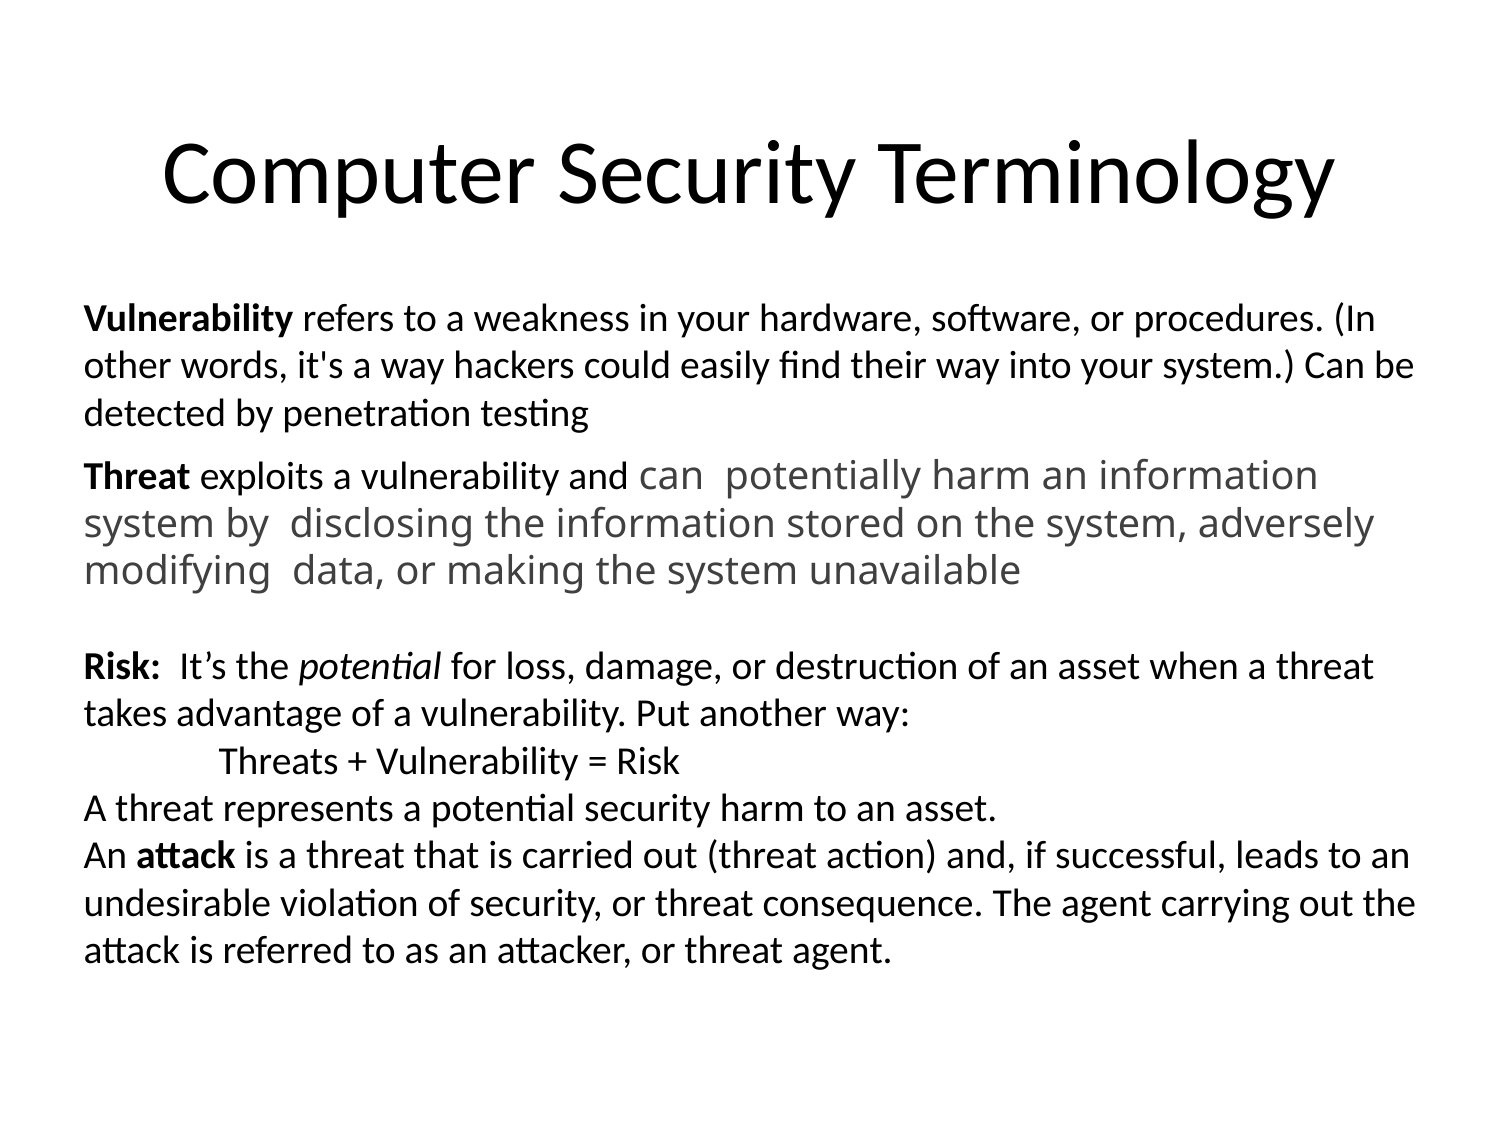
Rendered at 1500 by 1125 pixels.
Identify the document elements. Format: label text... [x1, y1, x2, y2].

title Computer Security Terminology [51, 97, 1449, 252]
list Vulnerability refers to a weakness in your hardware, software, or procedures. (In other words, it's a way hackers could easily find their way into your system.) Can be detected by penetration testing Threat exploits a vulnerability and can potentially harm an information system by disclosing the information stored on the system, adversely modifying data, or making the system unavailable Risk: It’s the potential for loss, damage, or destruction of an asset when a threat takes advantage of a vulnerability. Put another way: Threats + Vulnerability = Risk A threat represents a potential security harm to an asset. An attack is a threat that is carried out (threat action) and, if successful, leads to an undesirable violation of security, or threat consequence. The agent carrying out the attack is referred to as an attacker, or threat agent. [51, 276, 1449, 1000]
